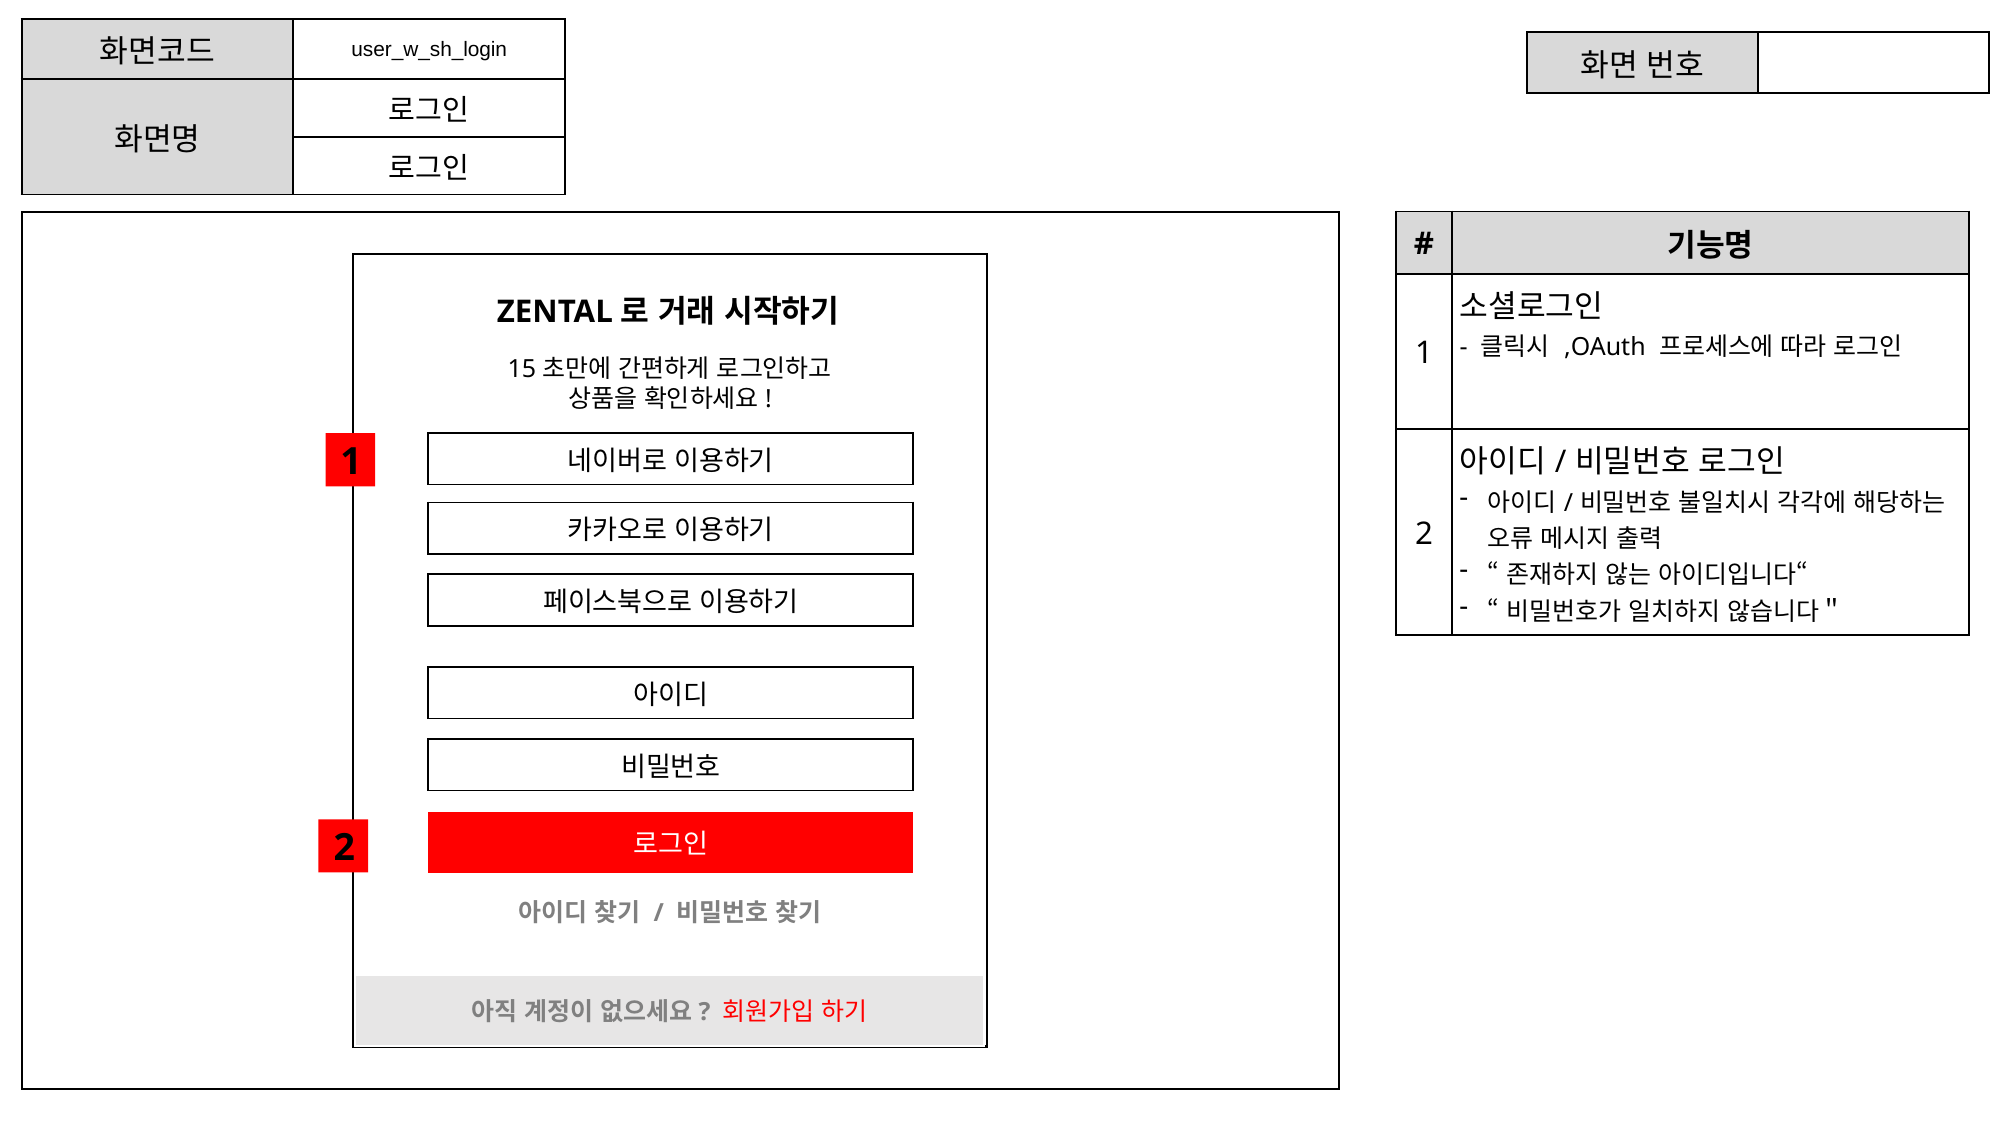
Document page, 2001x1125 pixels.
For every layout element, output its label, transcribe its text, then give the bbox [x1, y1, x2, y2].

table_cell 아이디/비밀번호 로그인 아이디/비밀번호 불일치시 각각에 해당하는 오류 메시지 출력 “존재하지 않는 아이디입니다“ “비밀번호가 일치하지 않습니다＂ [1453, 430, 1968, 634]
text_box [353, 254, 987, 1047]
text_box 2 [318, 819, 369, 873]
table_cell 로그인 [294, 138, 564, 194]
table_header 기능명 [1453, 212, 1968, 273]
text_box 아직 계정이 없으세요? 회원가입 하기 [355, 974, 985, 1046]
table_header 화면코드 [23, 20, 292, 78]
text_box 1 [325, 433, 376, 487]
text_box ZENTAL로 거래 시작하기 [404, 280, 932, 339]
table_header 로그인 [428, 812, 913, 873]
table_header 화면 번호 [1528, 33, 1757, 92]
table_cell 2 [1397, 430, 1451, 634]
text_box 아이디 찾기 / 비밀번호 찾기 [460, 890, 880, 934]
table_header 비밀번호 [429, 740, 912, 790]
table_header # [1397, 212, 1451, 273]
table_header 페이스북으로 이용하기 [429, 575, 912, 625]
table_cell 1 [1397, 275, 1451, 428]
text_box [21, 211, 1340, 1090]
table_cell 로그인 [294, 80, 564, 136]
table_header 아이디 [429, 668, 912, 718]
table_header user_w_sh_login [294, 20, 564, 78]
table_cell 소셜로그인 - 클릭시 ,OAuth 프로세스에 따라 로그인 [1453, 275, 1968, 428]
text_box 15초만에 간편하게 로그인하고 상품을 확인하세요! [460, 352, 880, 412]
table_cell 화면명 [23, 80, 292, 194]
table_header 카카오로 이용하기 [429, 503, 912, 553]
table_header [1759, 33, 1988, 92]
table_header 네이버로 이용하기 [429, 434, 912, 484]
